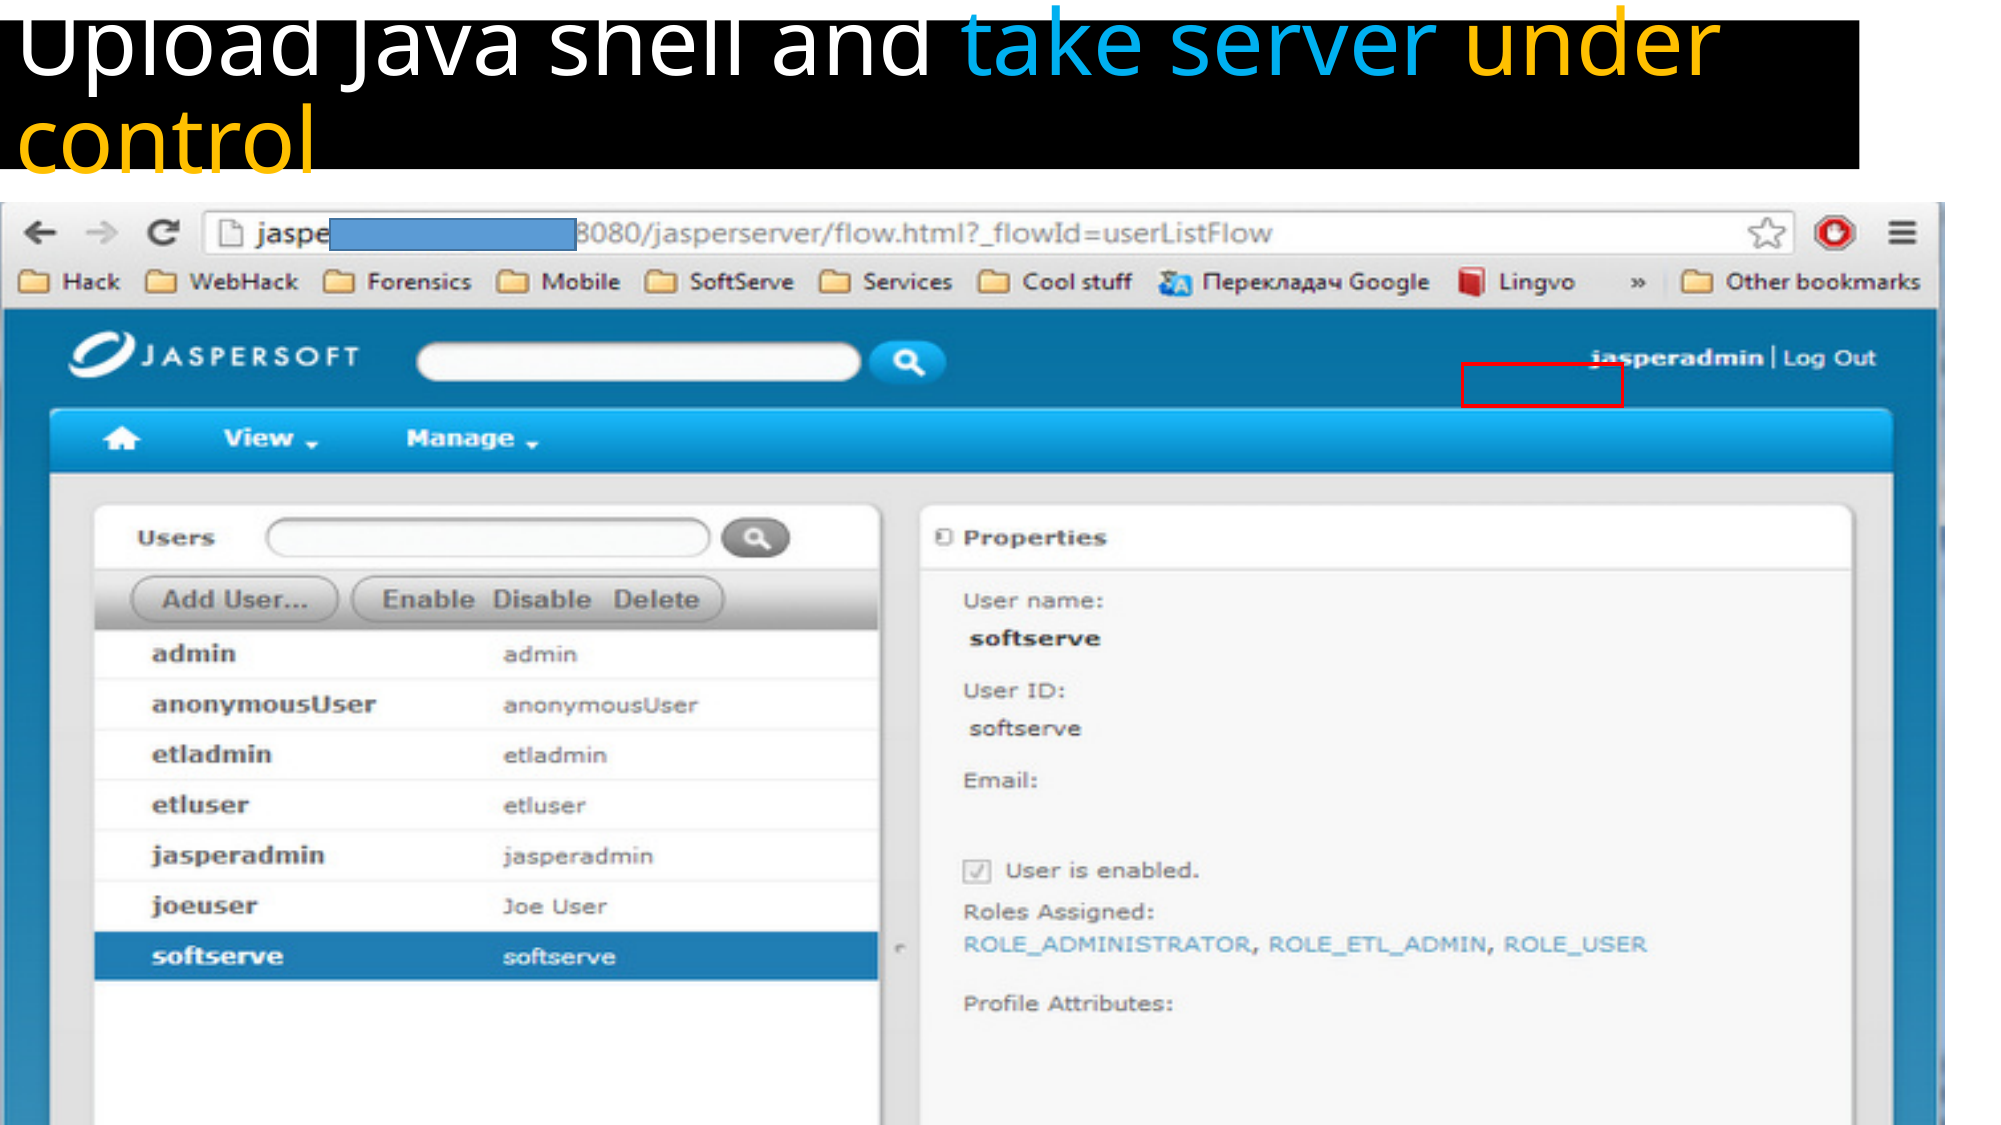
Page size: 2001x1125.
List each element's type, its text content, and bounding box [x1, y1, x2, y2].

picture [0, 202, 1962, 1125]
title Upload Java shell and take server under control [0, 20, 1860, 170]
